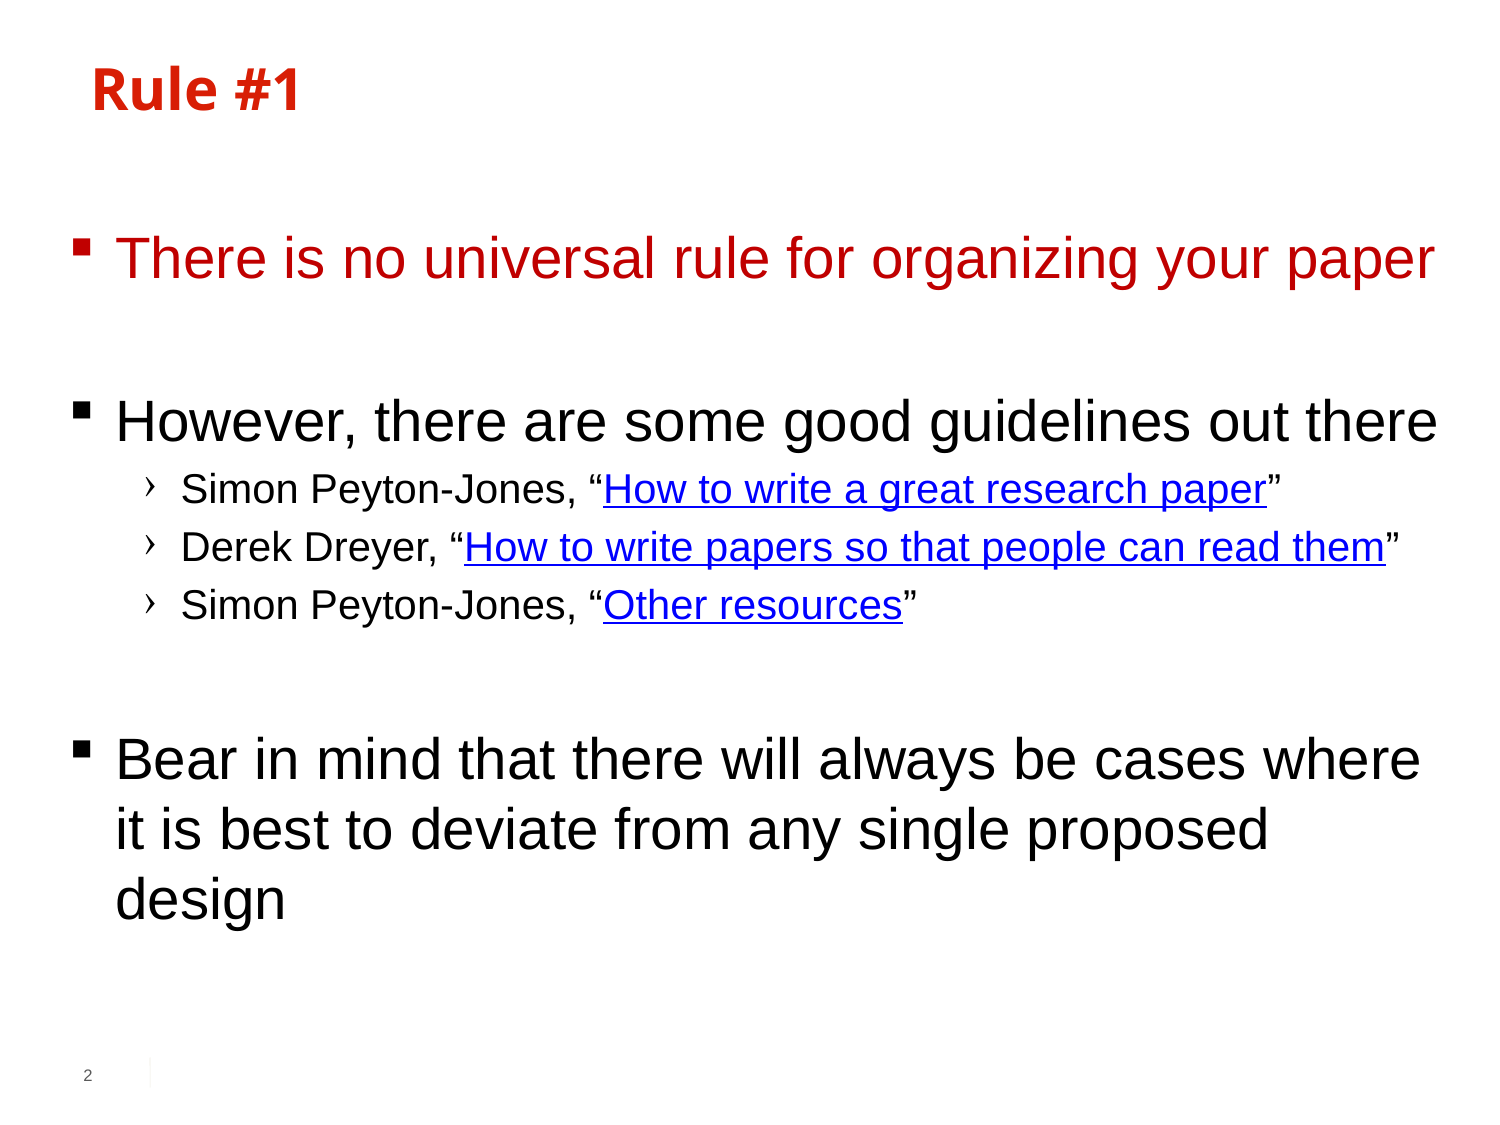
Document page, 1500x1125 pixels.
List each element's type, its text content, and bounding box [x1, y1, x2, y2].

title Rule #1 [75, 45, 1425, 188]
list There is no universal rule for organizing your paper However, there are some good guidelines out there Simon Peyton-Jones, “How to write a great research paper” Derek Dreyer, “How to write papers so that people can read them” Simon Peyton-Jones, “Other resources” Bear in mind that there will always be cases where it is best to deviate from any single proposed design [53, 212, 1464, 1080]
slide_number 2 [49, 1049, 101, 1101]
